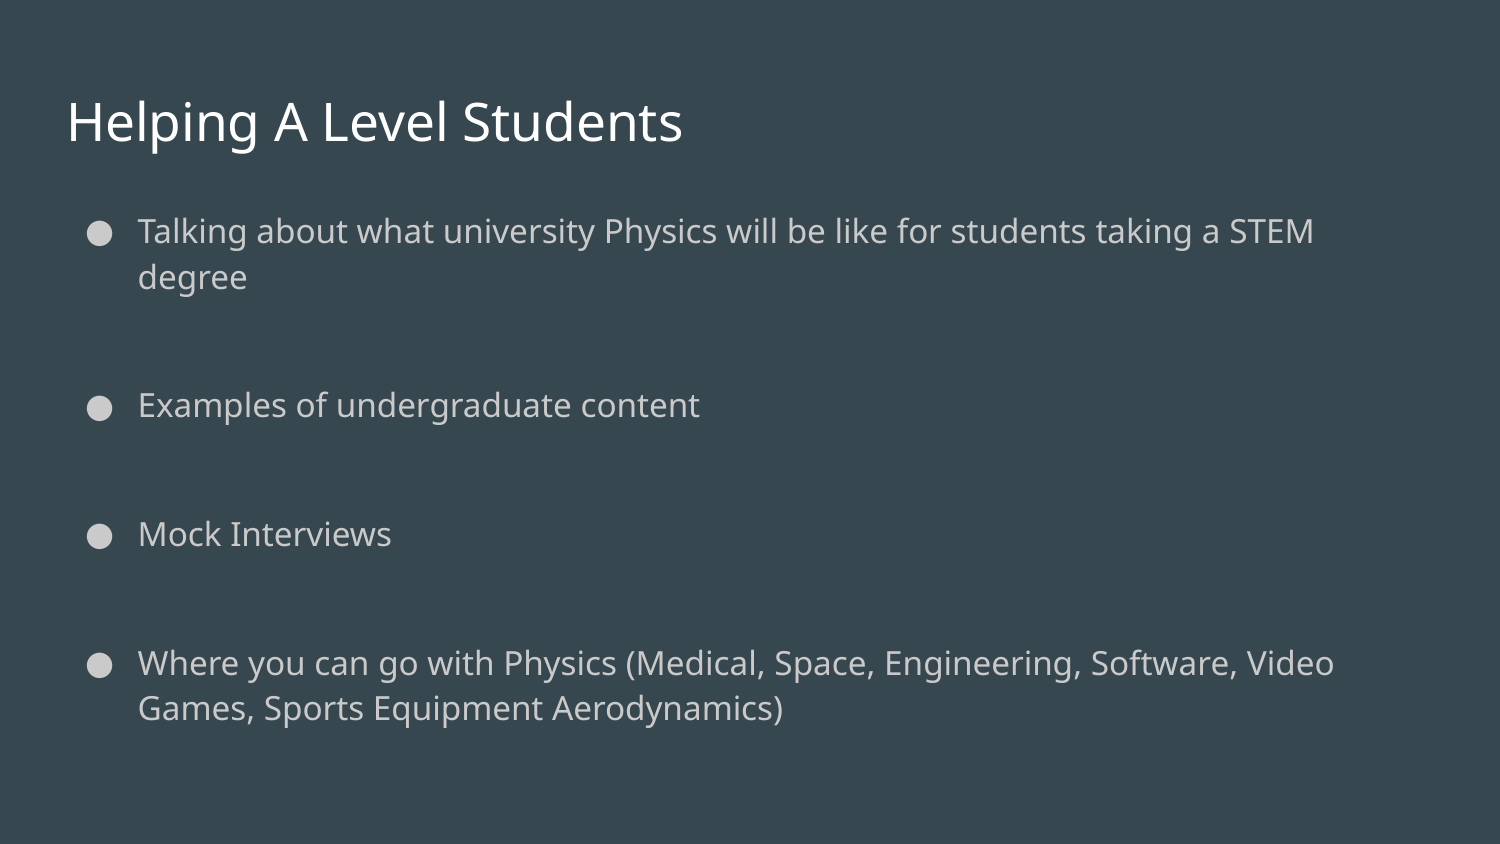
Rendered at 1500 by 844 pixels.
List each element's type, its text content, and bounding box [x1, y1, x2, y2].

title Helping A Level Students [51, 72, 1449, 167]
list Talking about what university Physics will be like for students taking a STEM degree Examples of undergraduate content Mock Interviews Where you can go with Physics (Medical, Space, Engineering, Software, Video Games, Sports Equipment Aerodynamics) [51, 189, 1449, 750]
